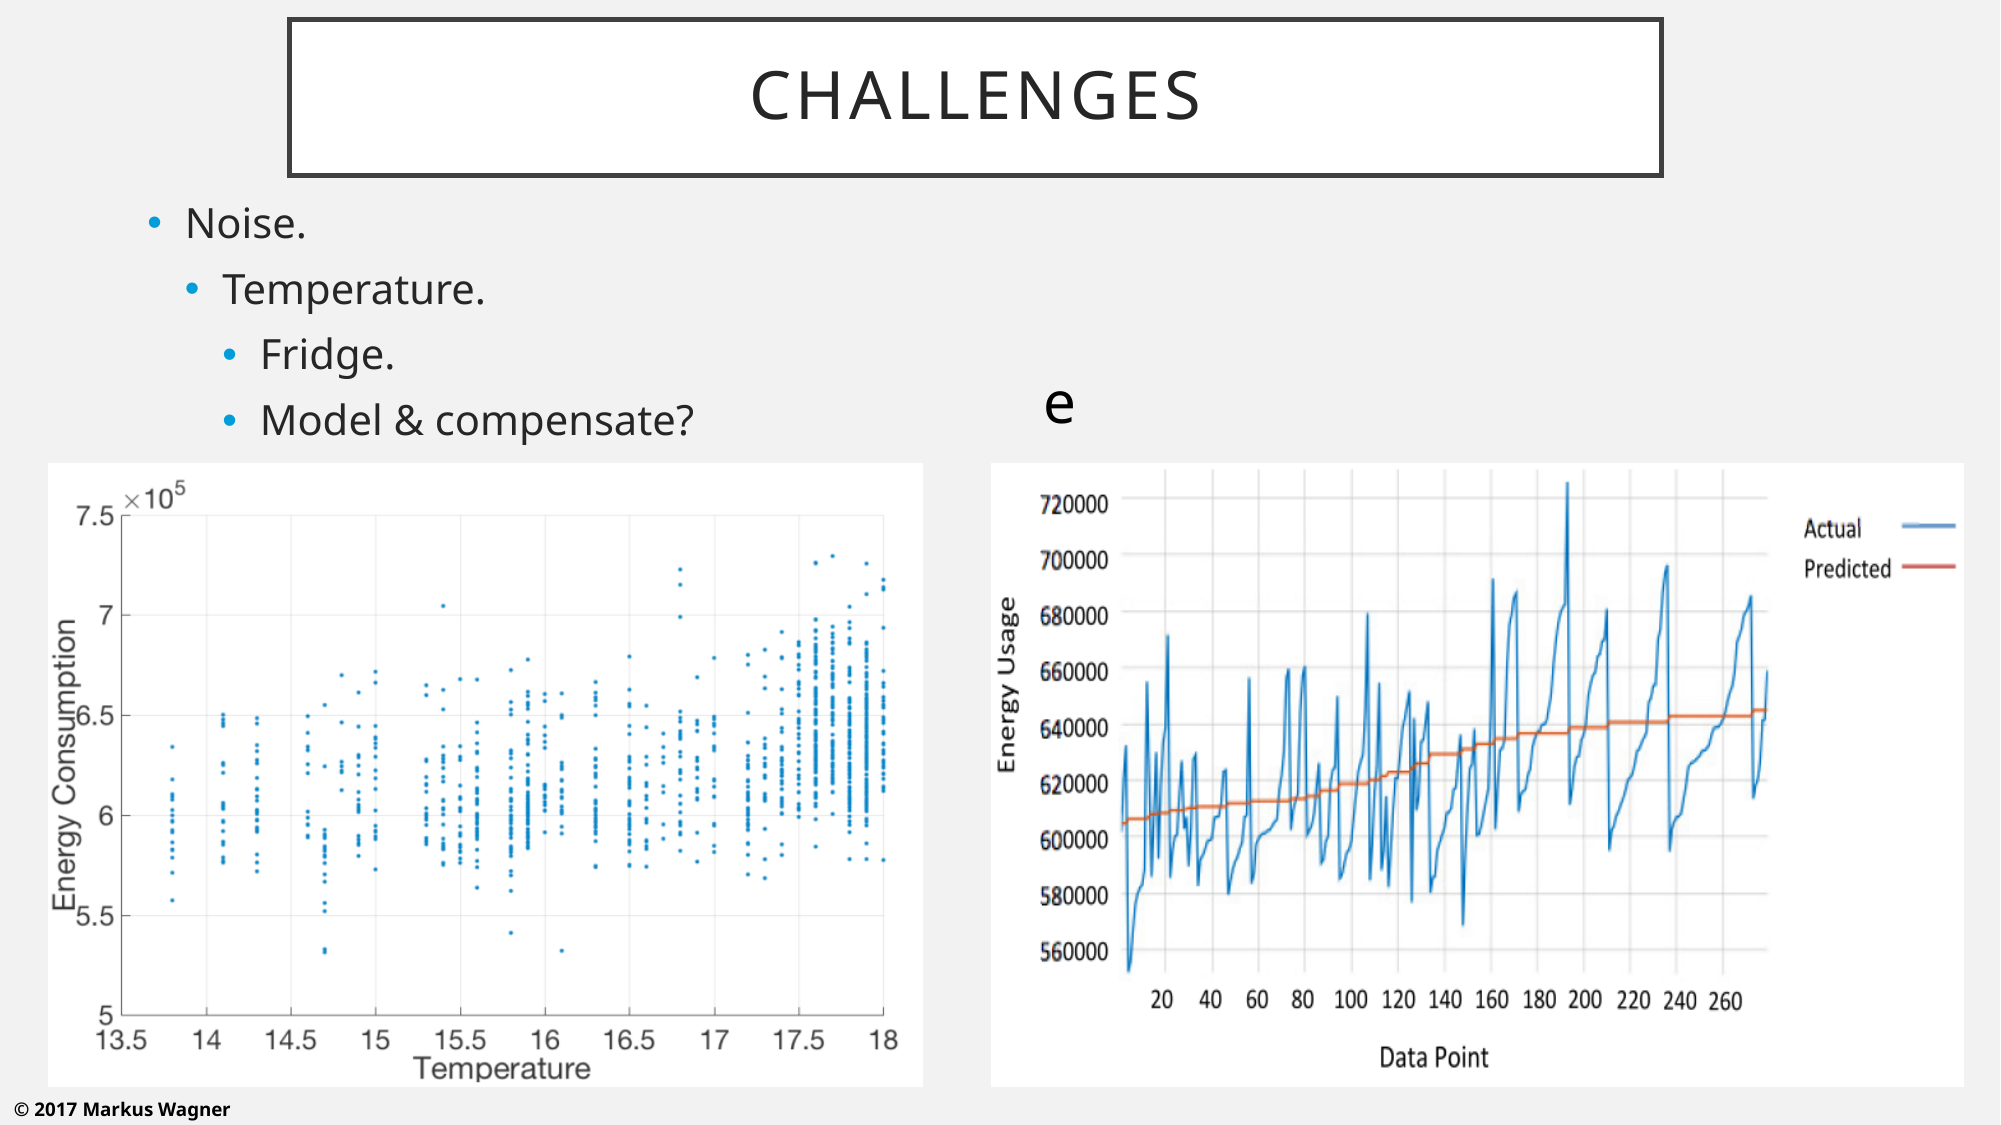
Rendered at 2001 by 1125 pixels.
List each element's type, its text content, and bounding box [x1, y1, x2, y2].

picture [991, 463, 1964, 1087]
list Noise. Temperature. Fridge. Model & compensate? [94, 194, 1964, 1050]
picture [48, 463, 924, 1087]
title challenges [287, 17, 1664, 178]
